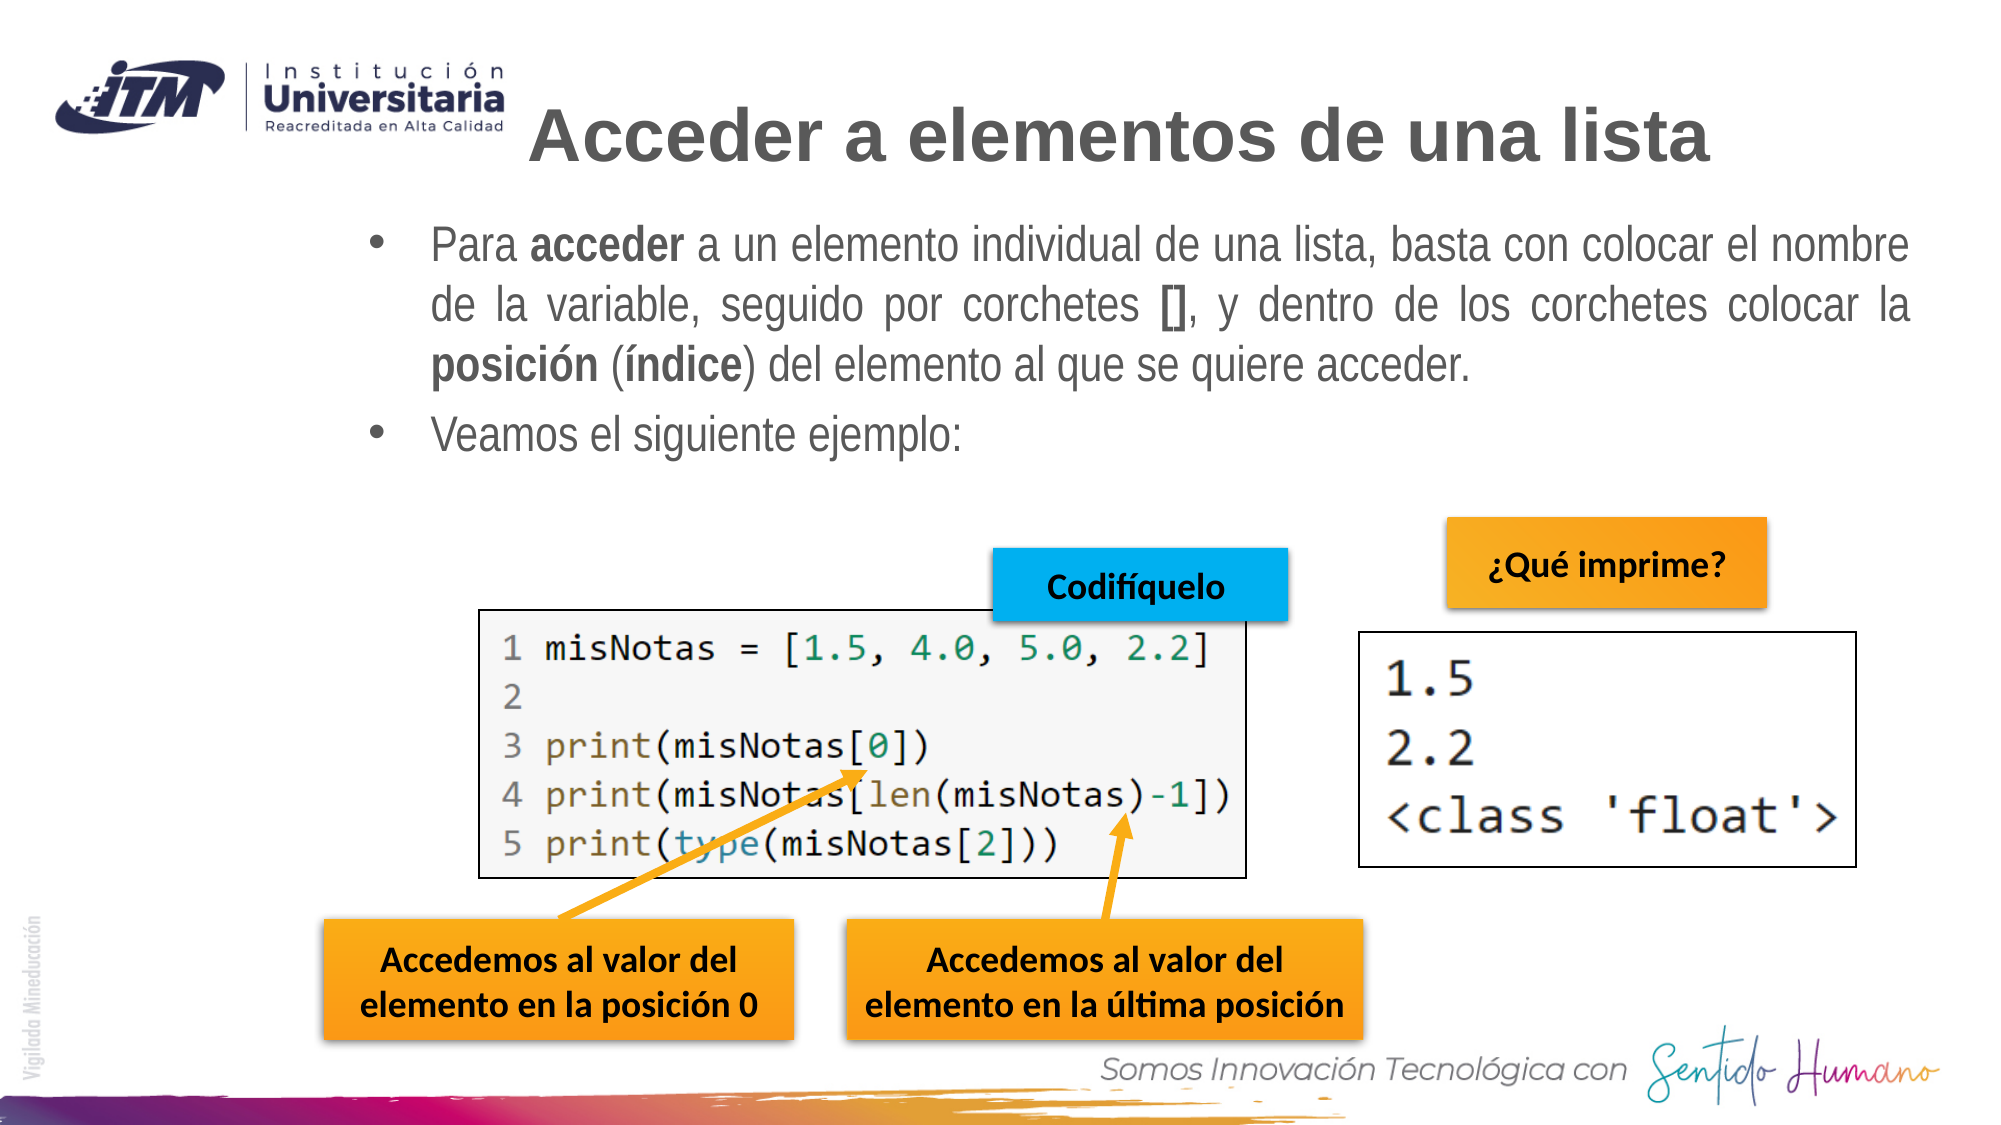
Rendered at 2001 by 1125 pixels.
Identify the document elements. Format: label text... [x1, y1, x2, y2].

picture [0, 0, 2001, 1125]
text_box Accedemos al valor del elemento en la última posición [846, 919, 1364, 1040]
list Para acceder a un elemento individual de una lista, basta con colocar el nombre de la variable, seguido por corchetes [], y dentro de los corchetes colocar la posición (índice) del elemento al que se quiere acceder. Veamos el siguiente ejemplo: [340, 203, 1927, 997]
text_box Codifíquelo [993, 547, 1289, 622]
title Acceder a elementos de una lista [350, 67, 1889, 203]
text_box ¿Qué imprime? [1447, 517, 1767, 608]
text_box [1105, 812, 1126, 920]
text_box Accedemos al valor del elemento en la posición 0 [324, 919, 795, 1040]
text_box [559, 769, 868, 920]
